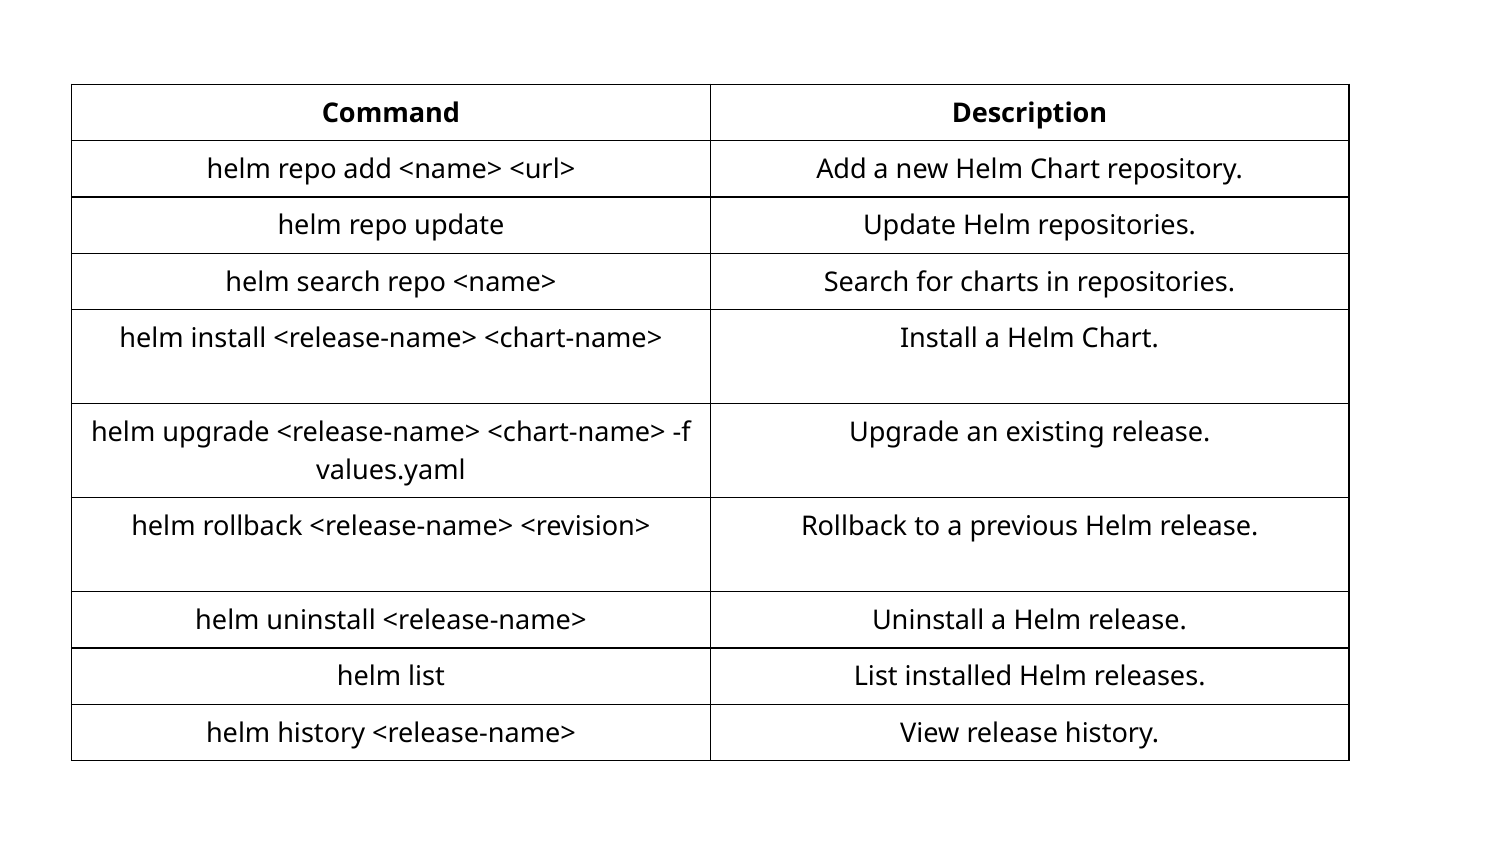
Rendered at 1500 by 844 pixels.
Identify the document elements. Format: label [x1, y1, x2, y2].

table_cell [72, 705, 710, 760]
table_cell [72, 310, 710, 403]
table_header [711, 85, 1348, 140]
table_cell [711, 141, 1348, 196]
table_header [72, 85, 710, 140]
table_cell [72, 649, 710, 704]
table_cell [72, 141, 710, 196]
table_cell [711, 198, 1348, 253]
table_cell [711, 649, 1348, 704]
table_cell [711, 592, 1348, 647]
table_cell [72, 198, 710, 253]
table_cell [711, 404, 1348, 497]
table_cell [711, 310, 1348, 403]
table_cell [72, 498, 710, 591]
table_cell [72, 254, 710, 309]
table_cell [711, 705, 1348, 760]
table_cell [72, 404, 710, 497]
table_cell [711, 498, 1348, 591]
table_cell [72, 592, 710, 647]
table_cell [711, 254, 1348, 309]
